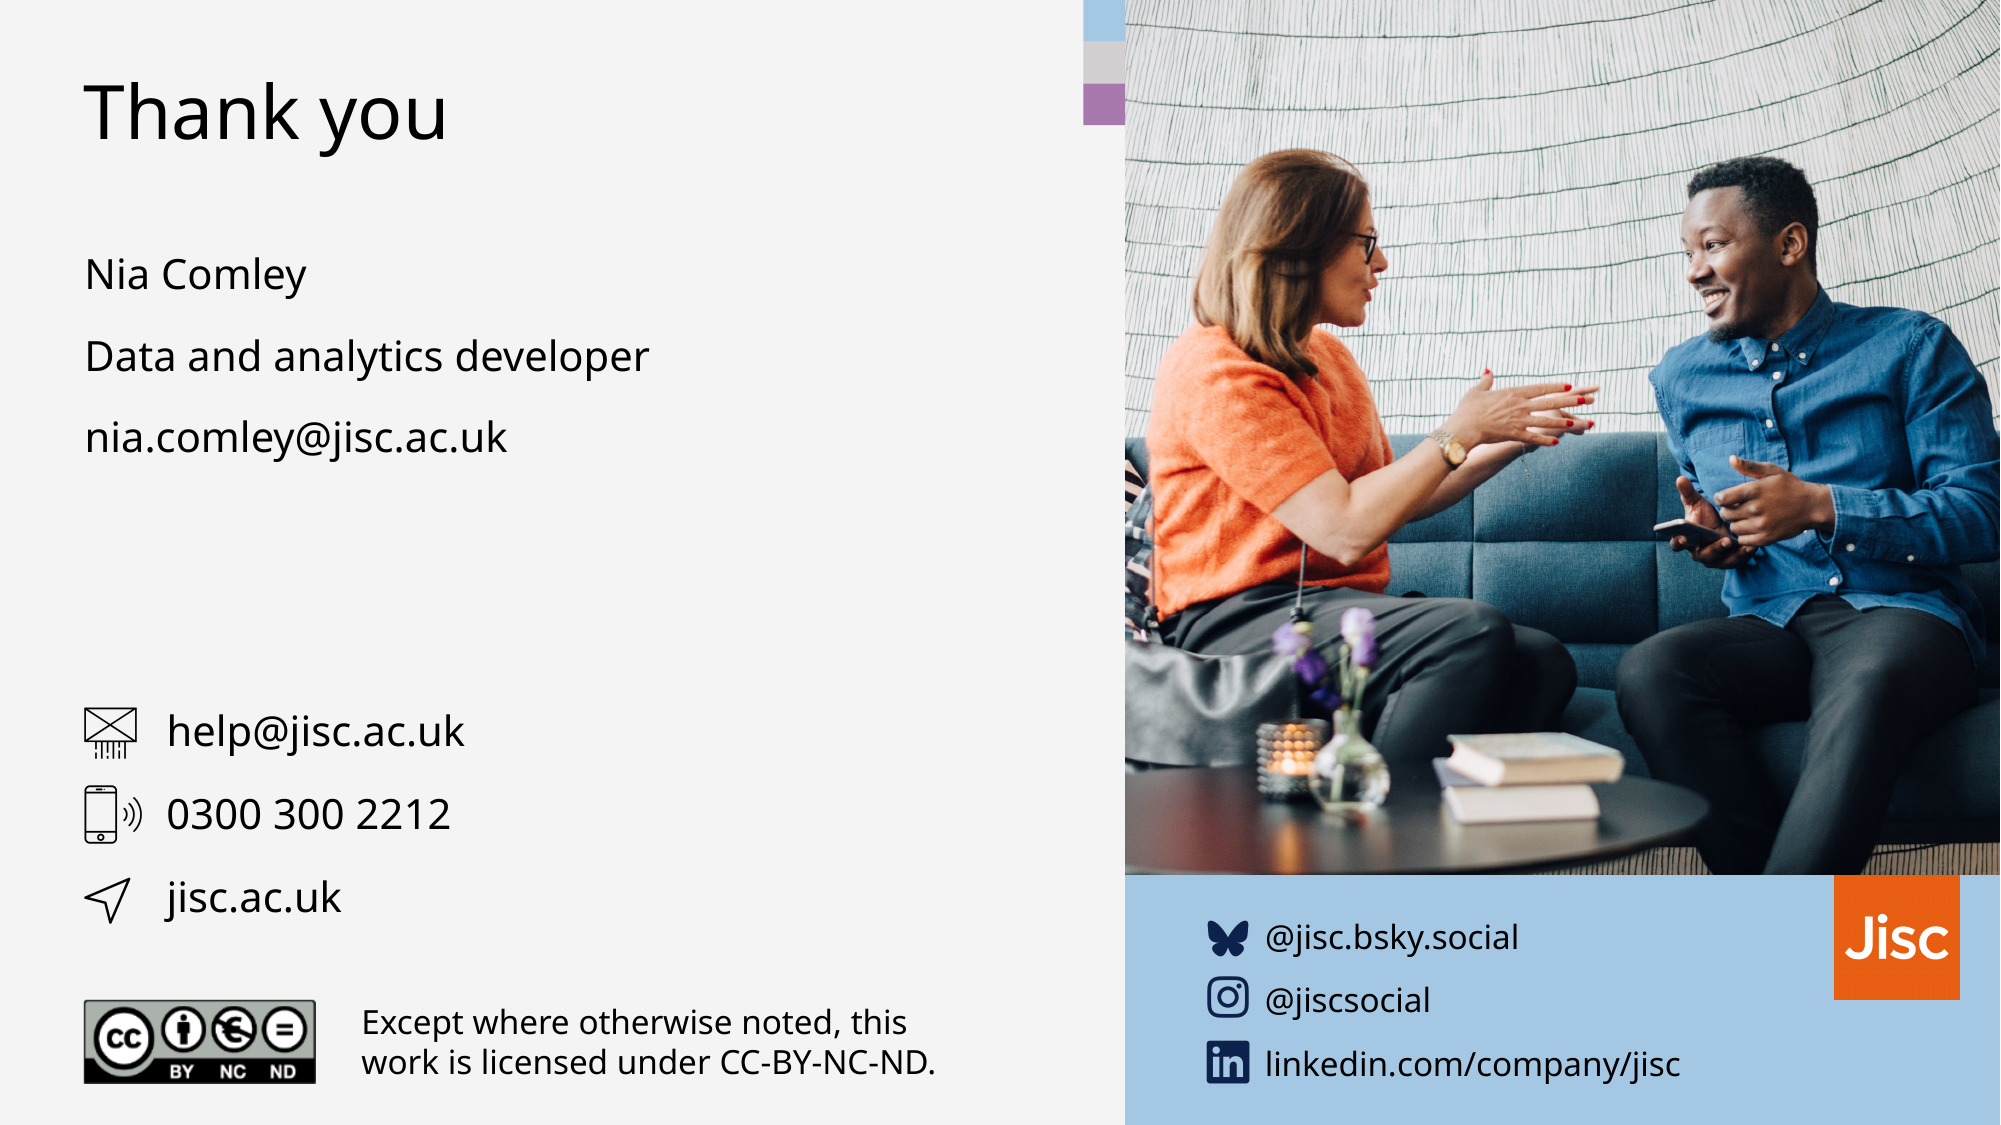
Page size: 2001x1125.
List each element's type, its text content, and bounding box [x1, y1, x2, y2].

picture [1207, 920, 1249, 957]
list Data and analytics developer [84, 335, 959, 378]
list nia.comley@jisc.ac.uk [84, 416, 959, 459]
picture [81, 703, 140, 763]
list Nia Comley [84, 253, 959, 295]
picture [1125, 0, 2000, 1000]
picture [1203, 1037, 1253, 1087]
picture [70, 778, 157, 938]
picture [83, 999, 316, 1084]
picture [1207, 976, 1249, 1018]
